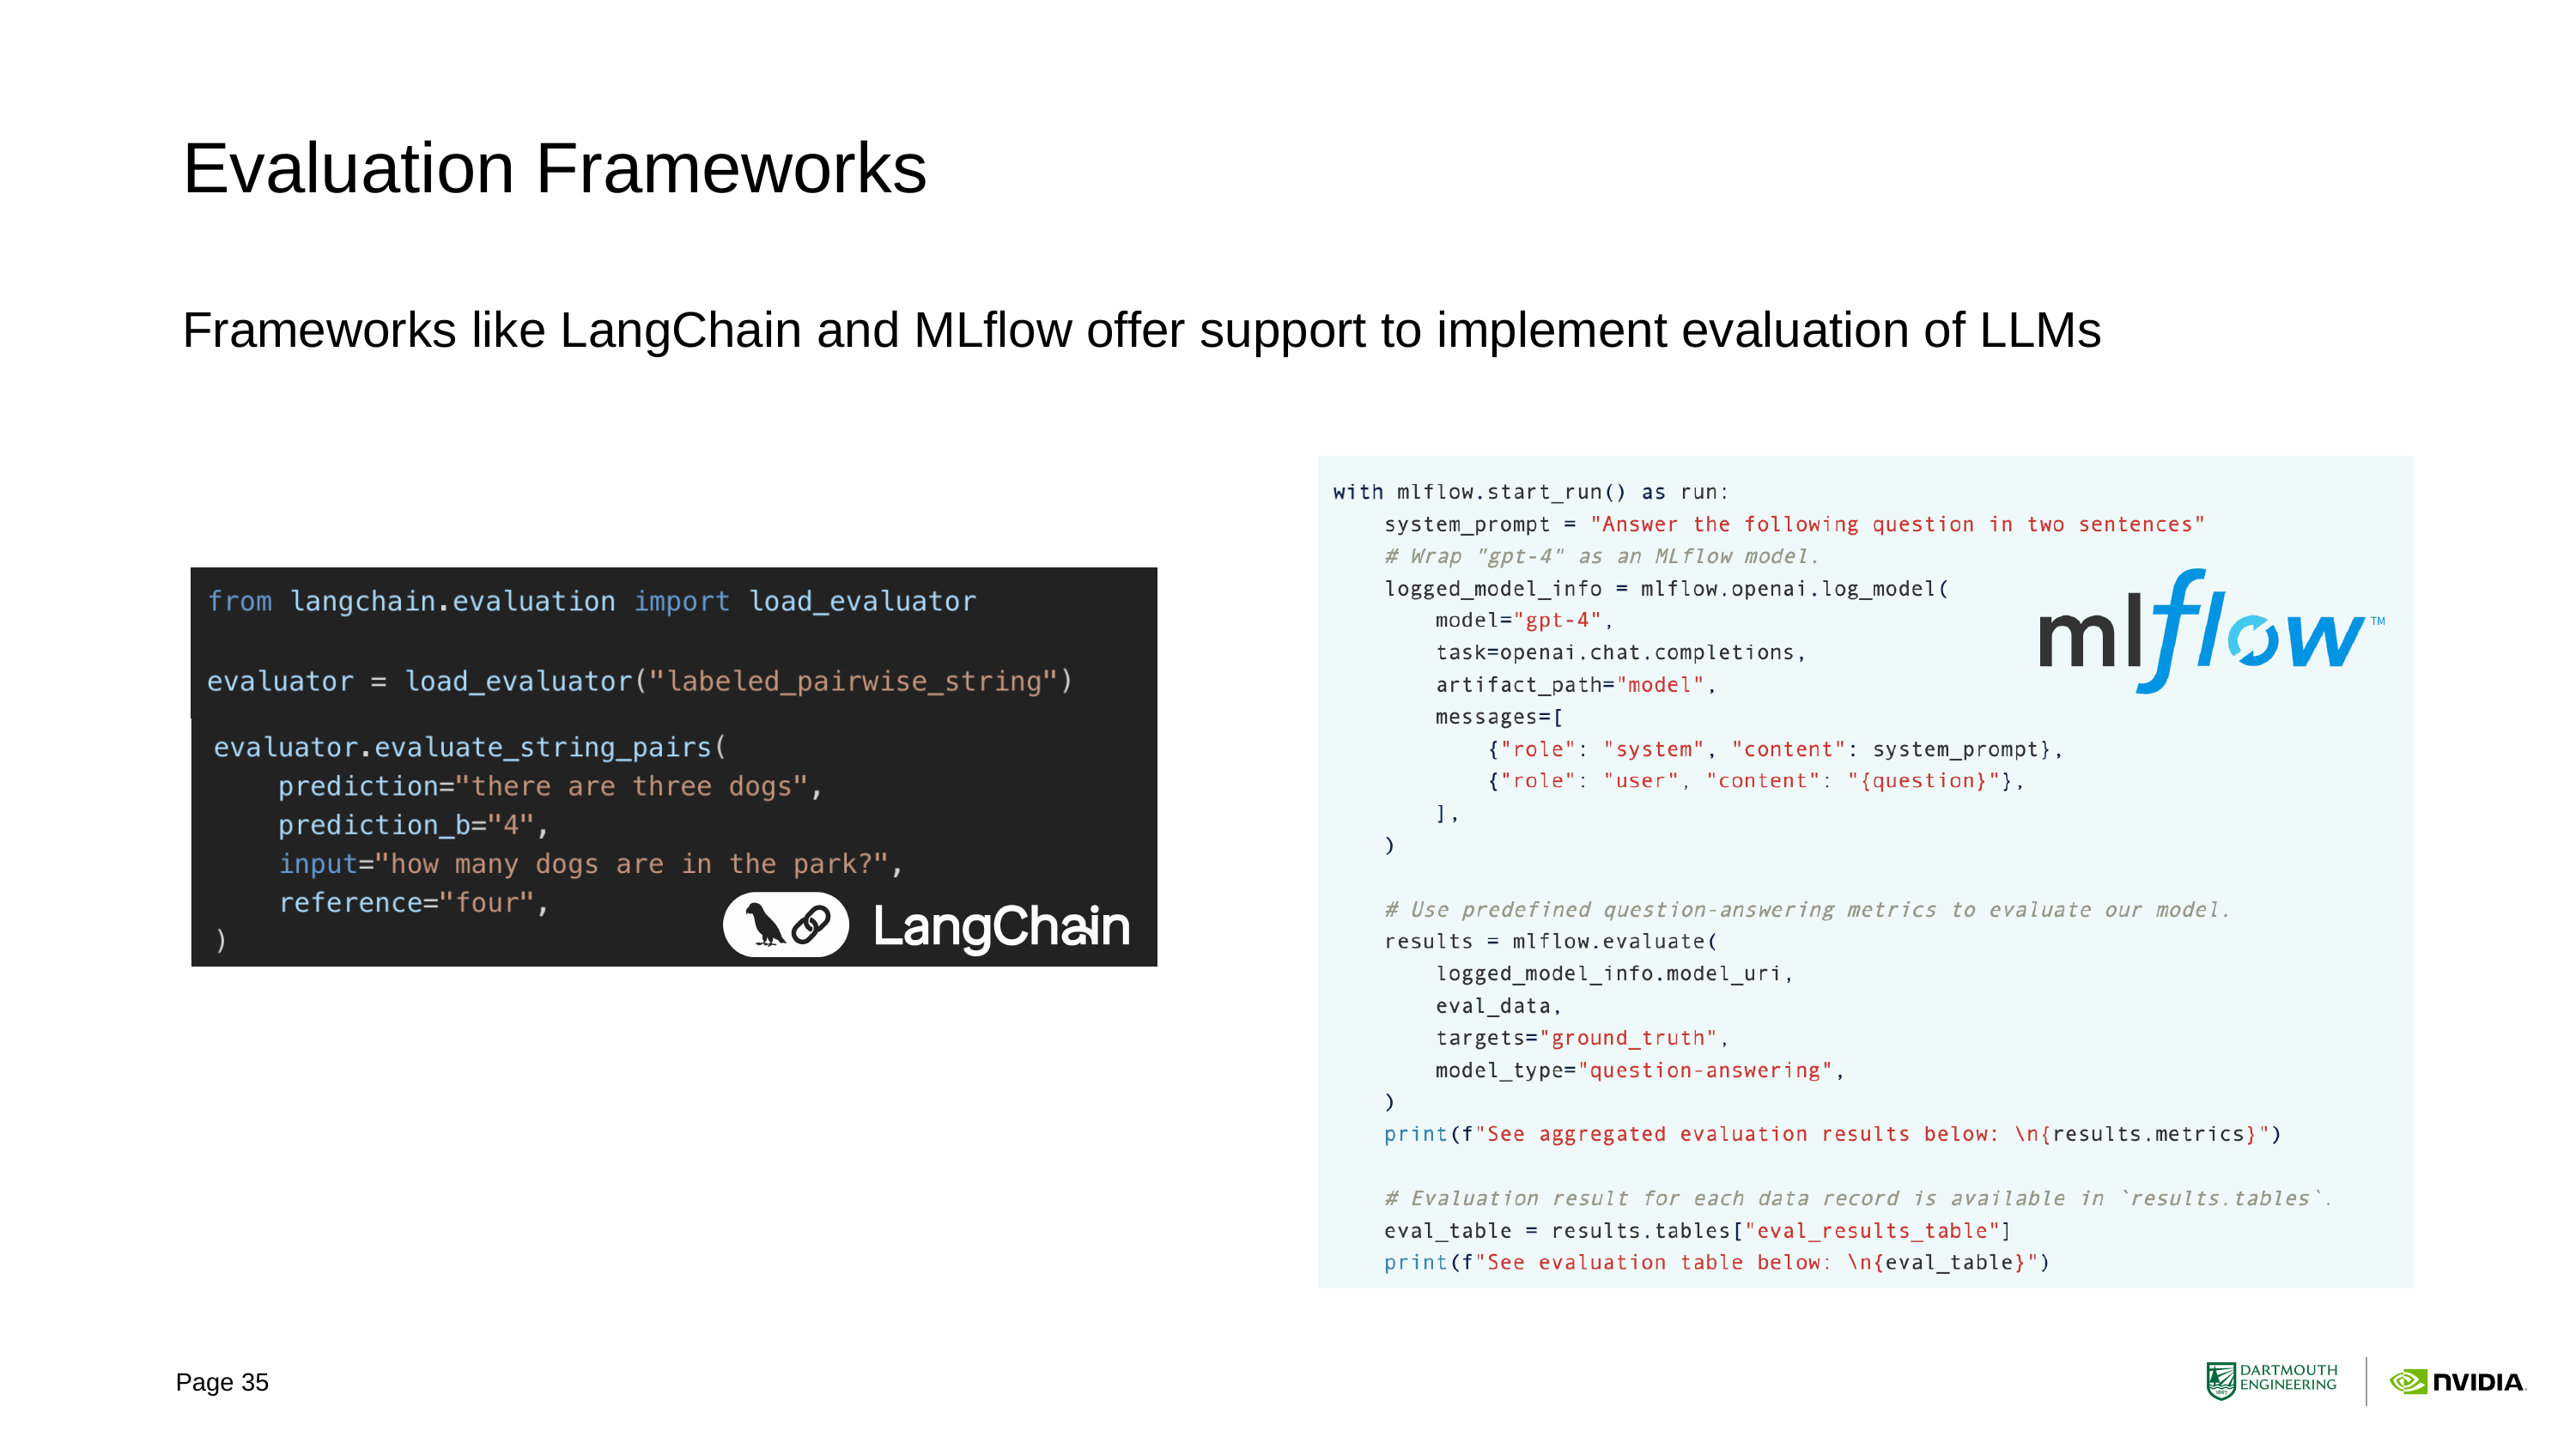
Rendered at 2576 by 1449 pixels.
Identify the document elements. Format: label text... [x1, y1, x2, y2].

picture [2372, 1352, 2544, 1411]
picture [1318, 456, 2414, 1288]
picture [191, 567, 1157, 967]
title Evaluation Frameworks [162, 29, 2385, 294]
list Frameworks like LangChain and MLflow offer support to implement evaluation of LLMs [162, 294, 2385, 1258]
picture [2207, 1362, 2337, 1401]
